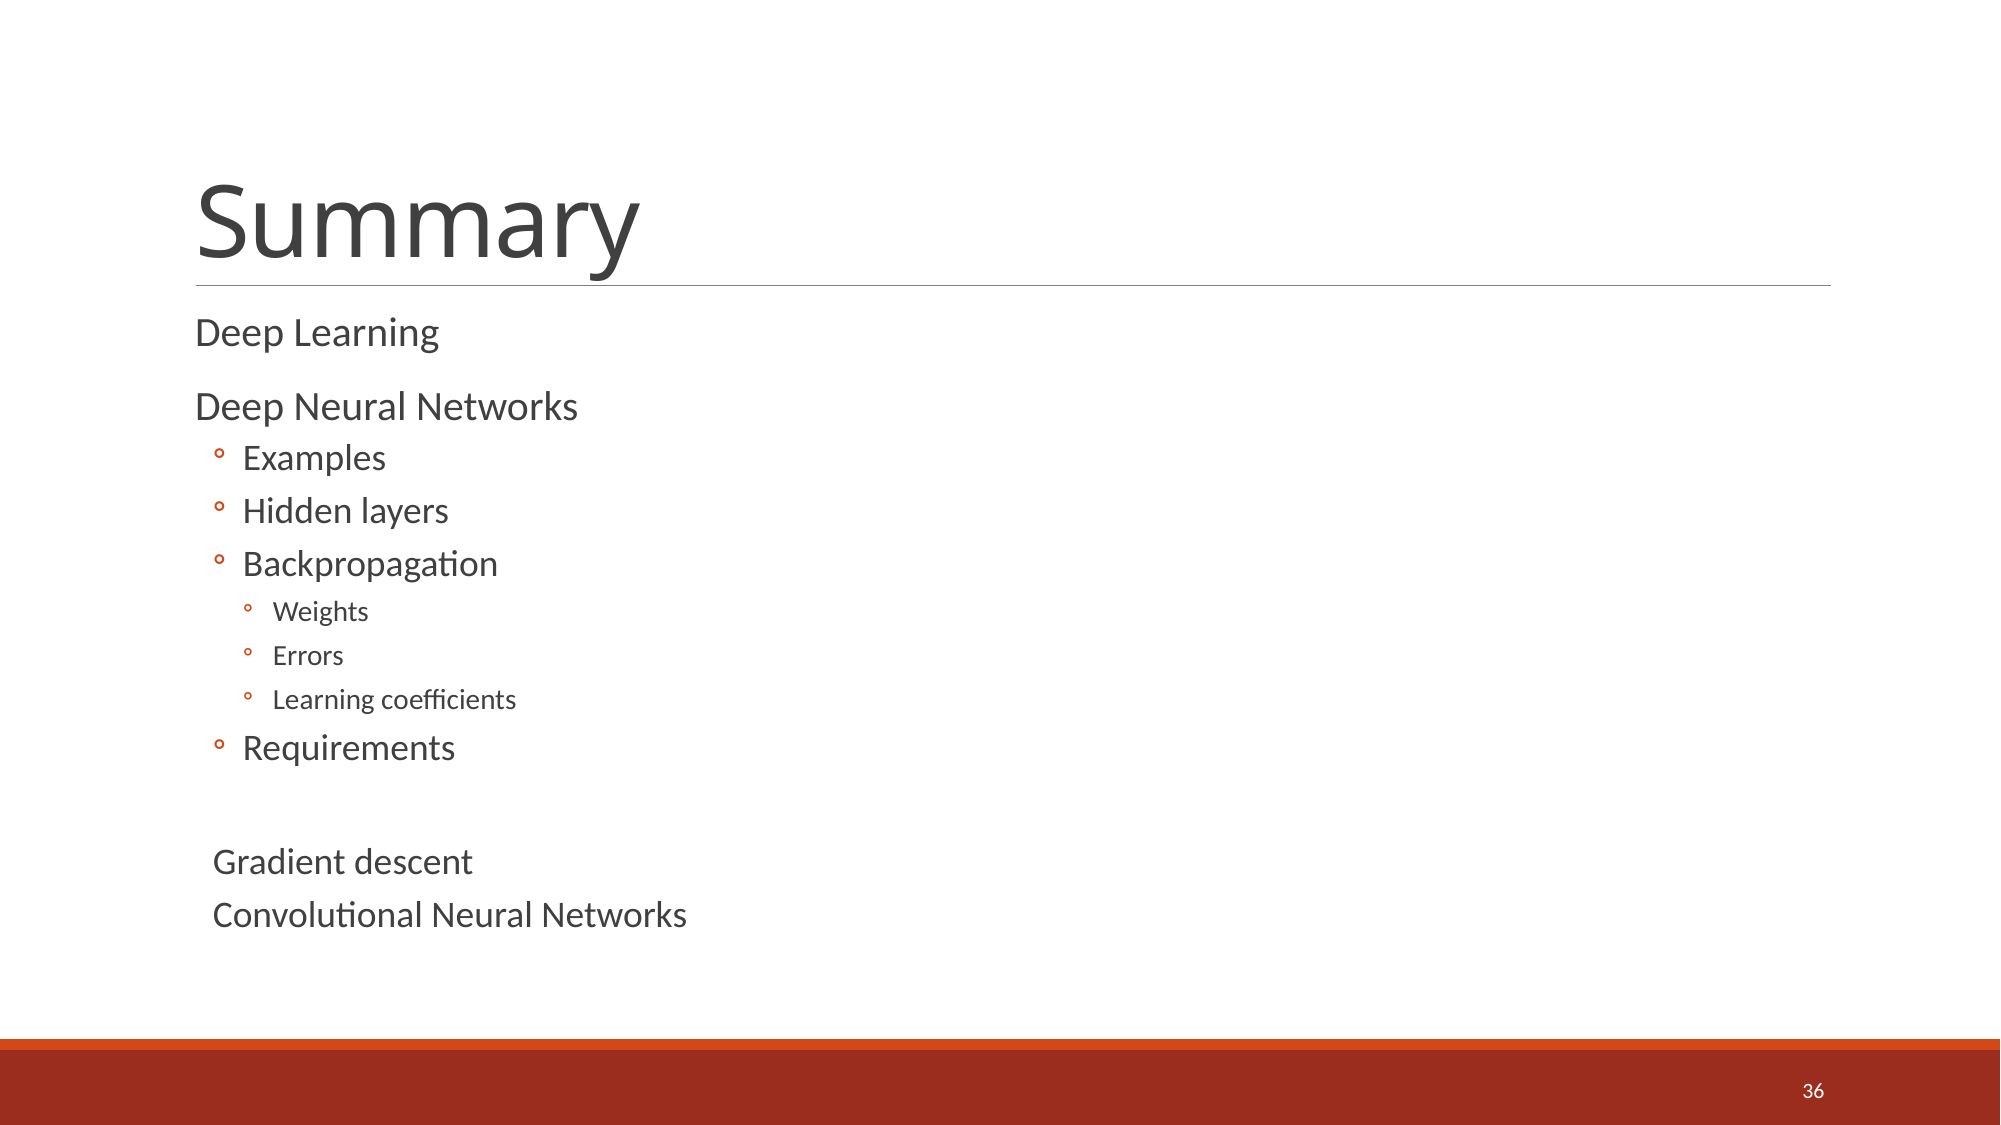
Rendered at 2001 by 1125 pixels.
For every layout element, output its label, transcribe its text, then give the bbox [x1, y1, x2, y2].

slide_number 36 [1624, 1059, 1840, 1120]
list Deep Learning Deep Neural Networks Examples Hidden layers Backpropagation Weights Errors Learning coefficients Requirements Gradient descent Convolutional Neural Networks [180, 302, 1830, 963]
title Summary [180, 47, 1830, 285]
